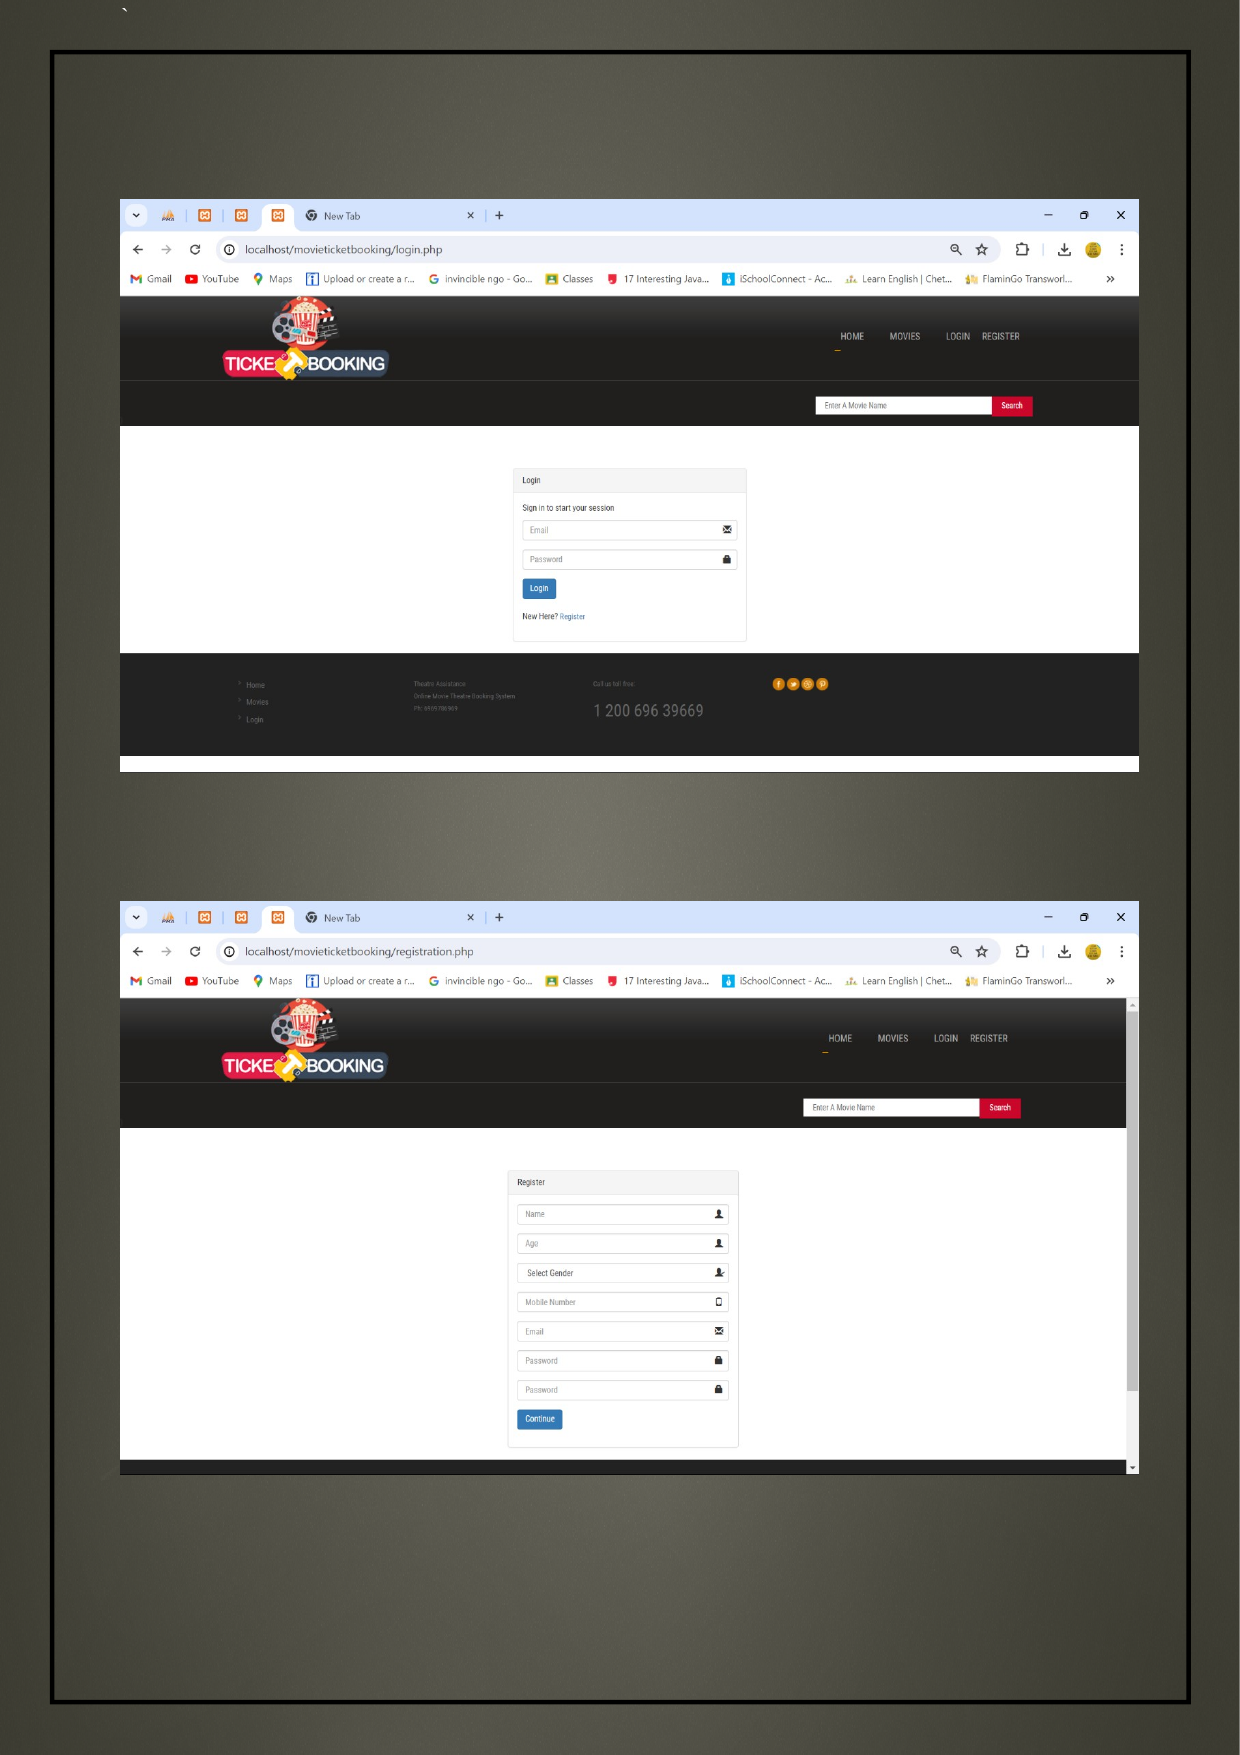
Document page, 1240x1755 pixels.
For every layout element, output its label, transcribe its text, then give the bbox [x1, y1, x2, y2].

text_box ` [118, 0, 131, 30]
picture [120, 199, 1139, 773]
text_box [49, 49, 1191, 1705]
picture [120, 901, 1139, 1475]
